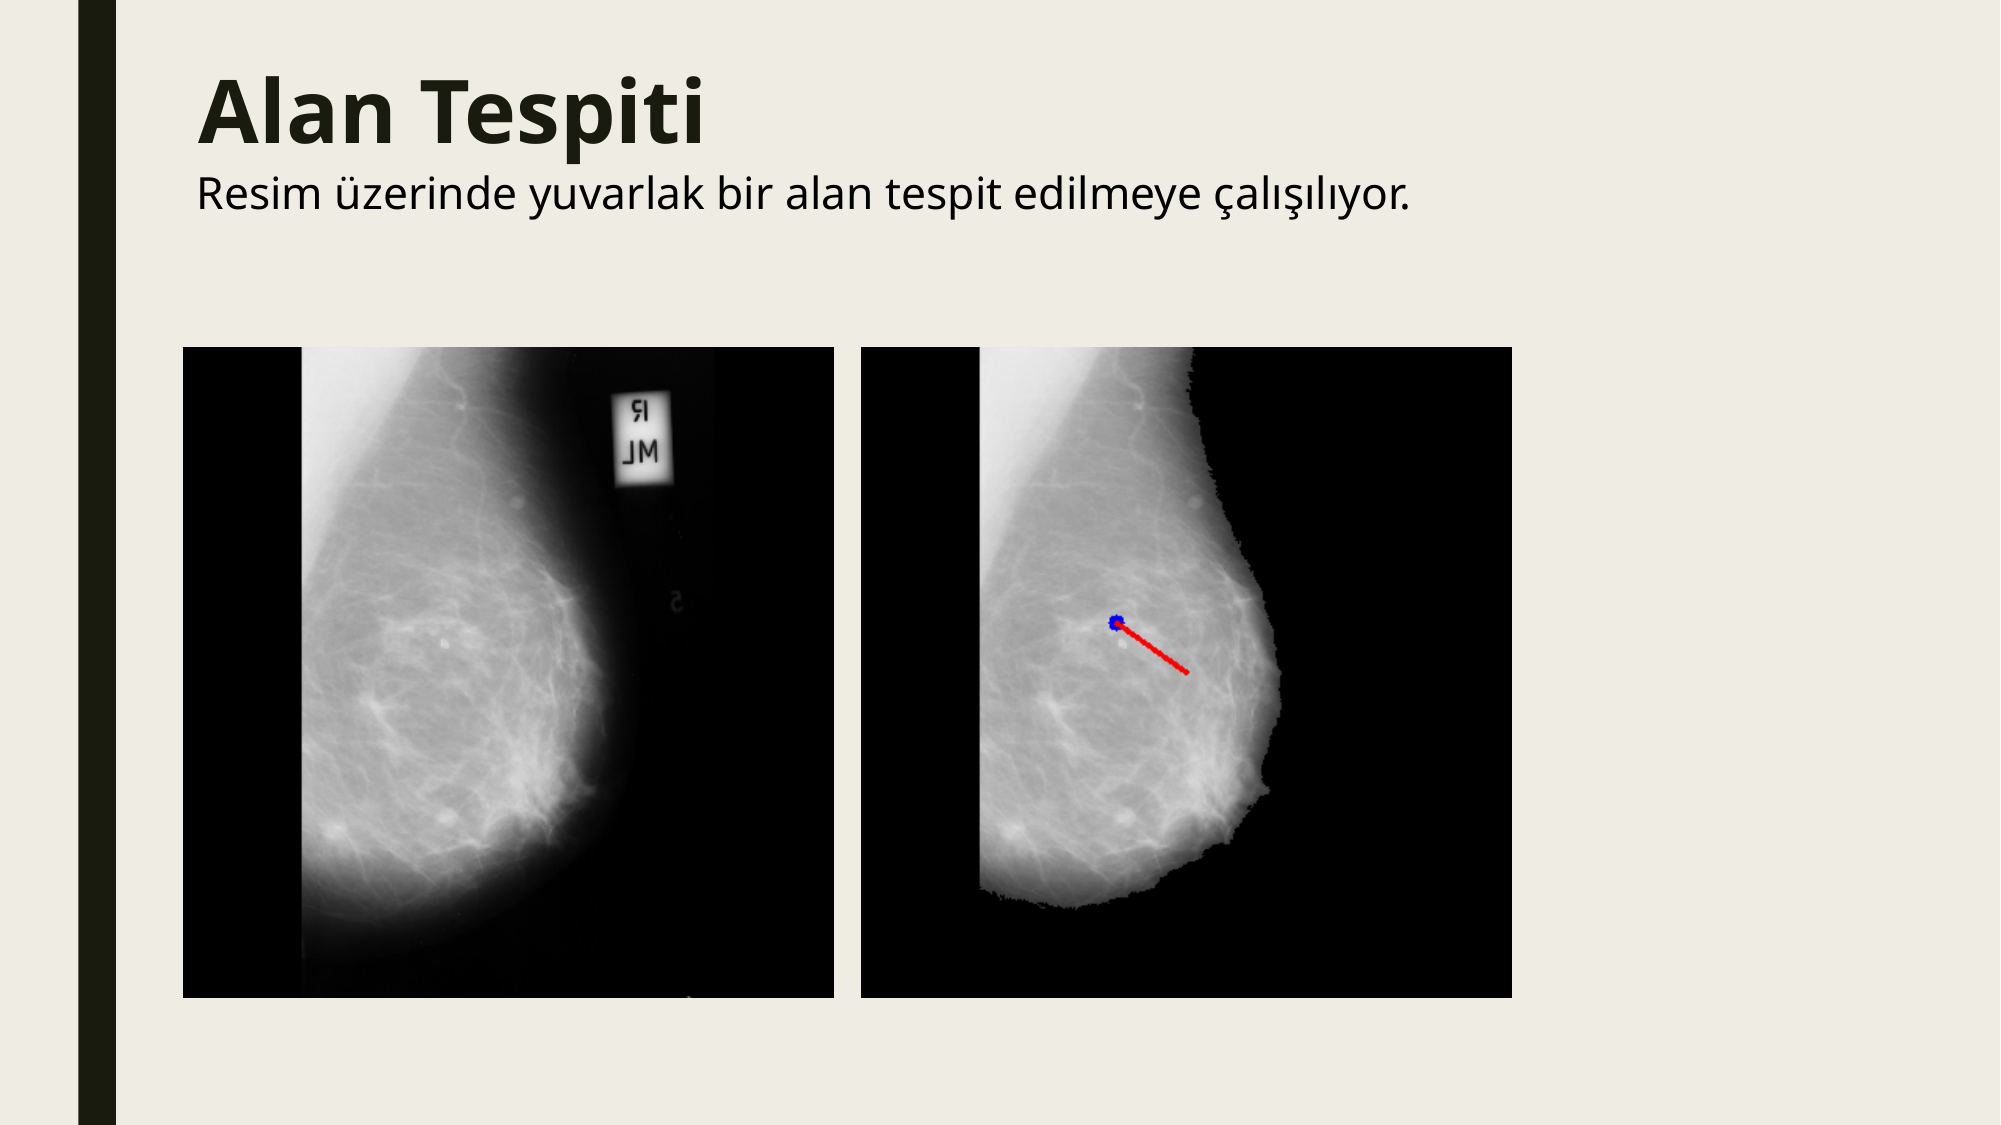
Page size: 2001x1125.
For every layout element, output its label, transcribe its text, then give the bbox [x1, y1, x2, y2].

text_box Alan Tespiti [183, 60, 1759, 170]
picture [183, 347, 834, 998]
text_box Resim üzerinde yuvarlak bir alan tespit edilmeye çalışılıyor. [181, 157, 1829, 226]
picture [861, 347, 1512, 998]
